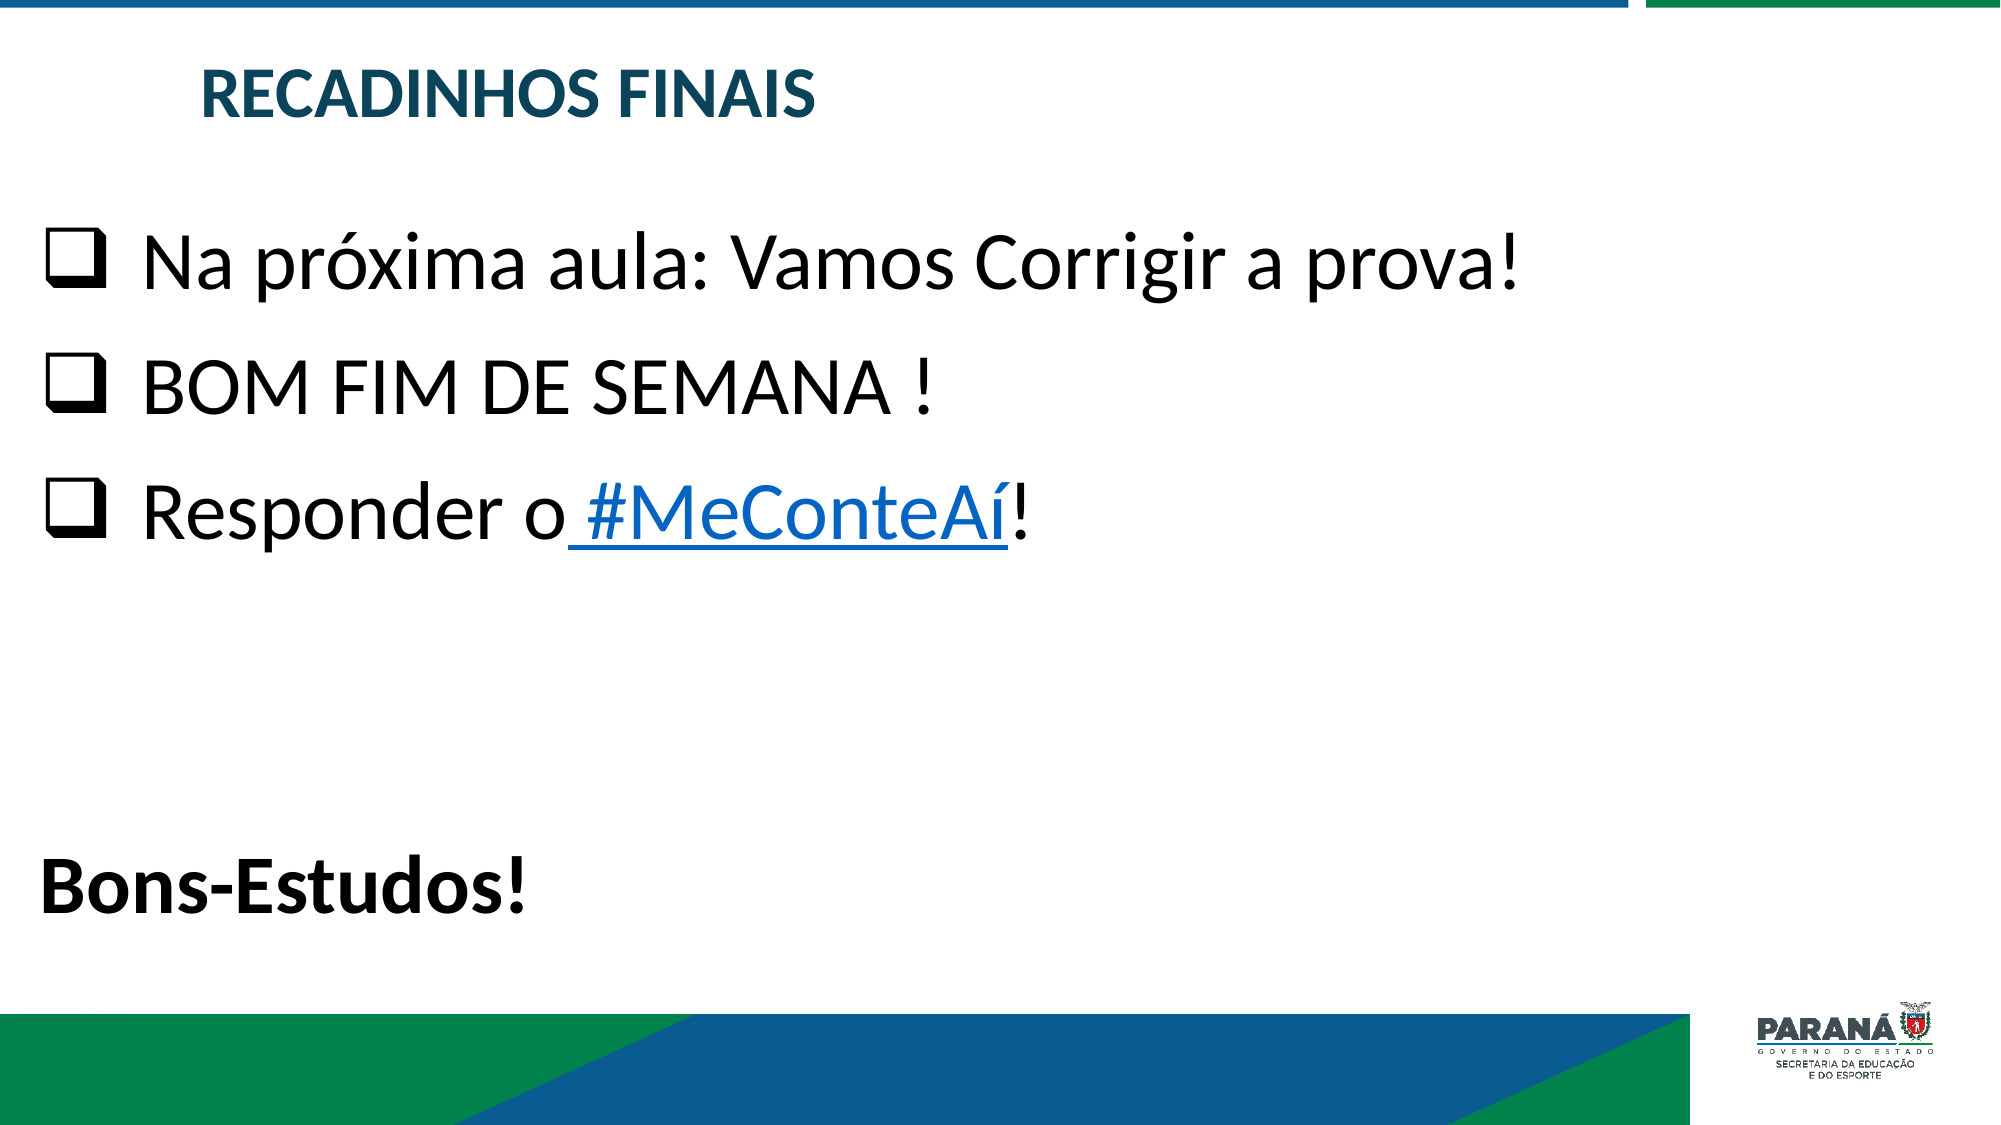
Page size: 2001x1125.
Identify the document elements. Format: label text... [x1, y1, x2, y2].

list Na próxima aula: Vamos Corrigir a prova! BOM FIM DE SEMANA ! Responder o #MeConteAí! Bons-Estudos! [25, 177, 1964, 1012]
picture [1757, 1012, 1933, 1081]
list RECADINHOS FINAIS [184, 57, 1605, 170]
picture [0, 1014, 1690, 1125]
